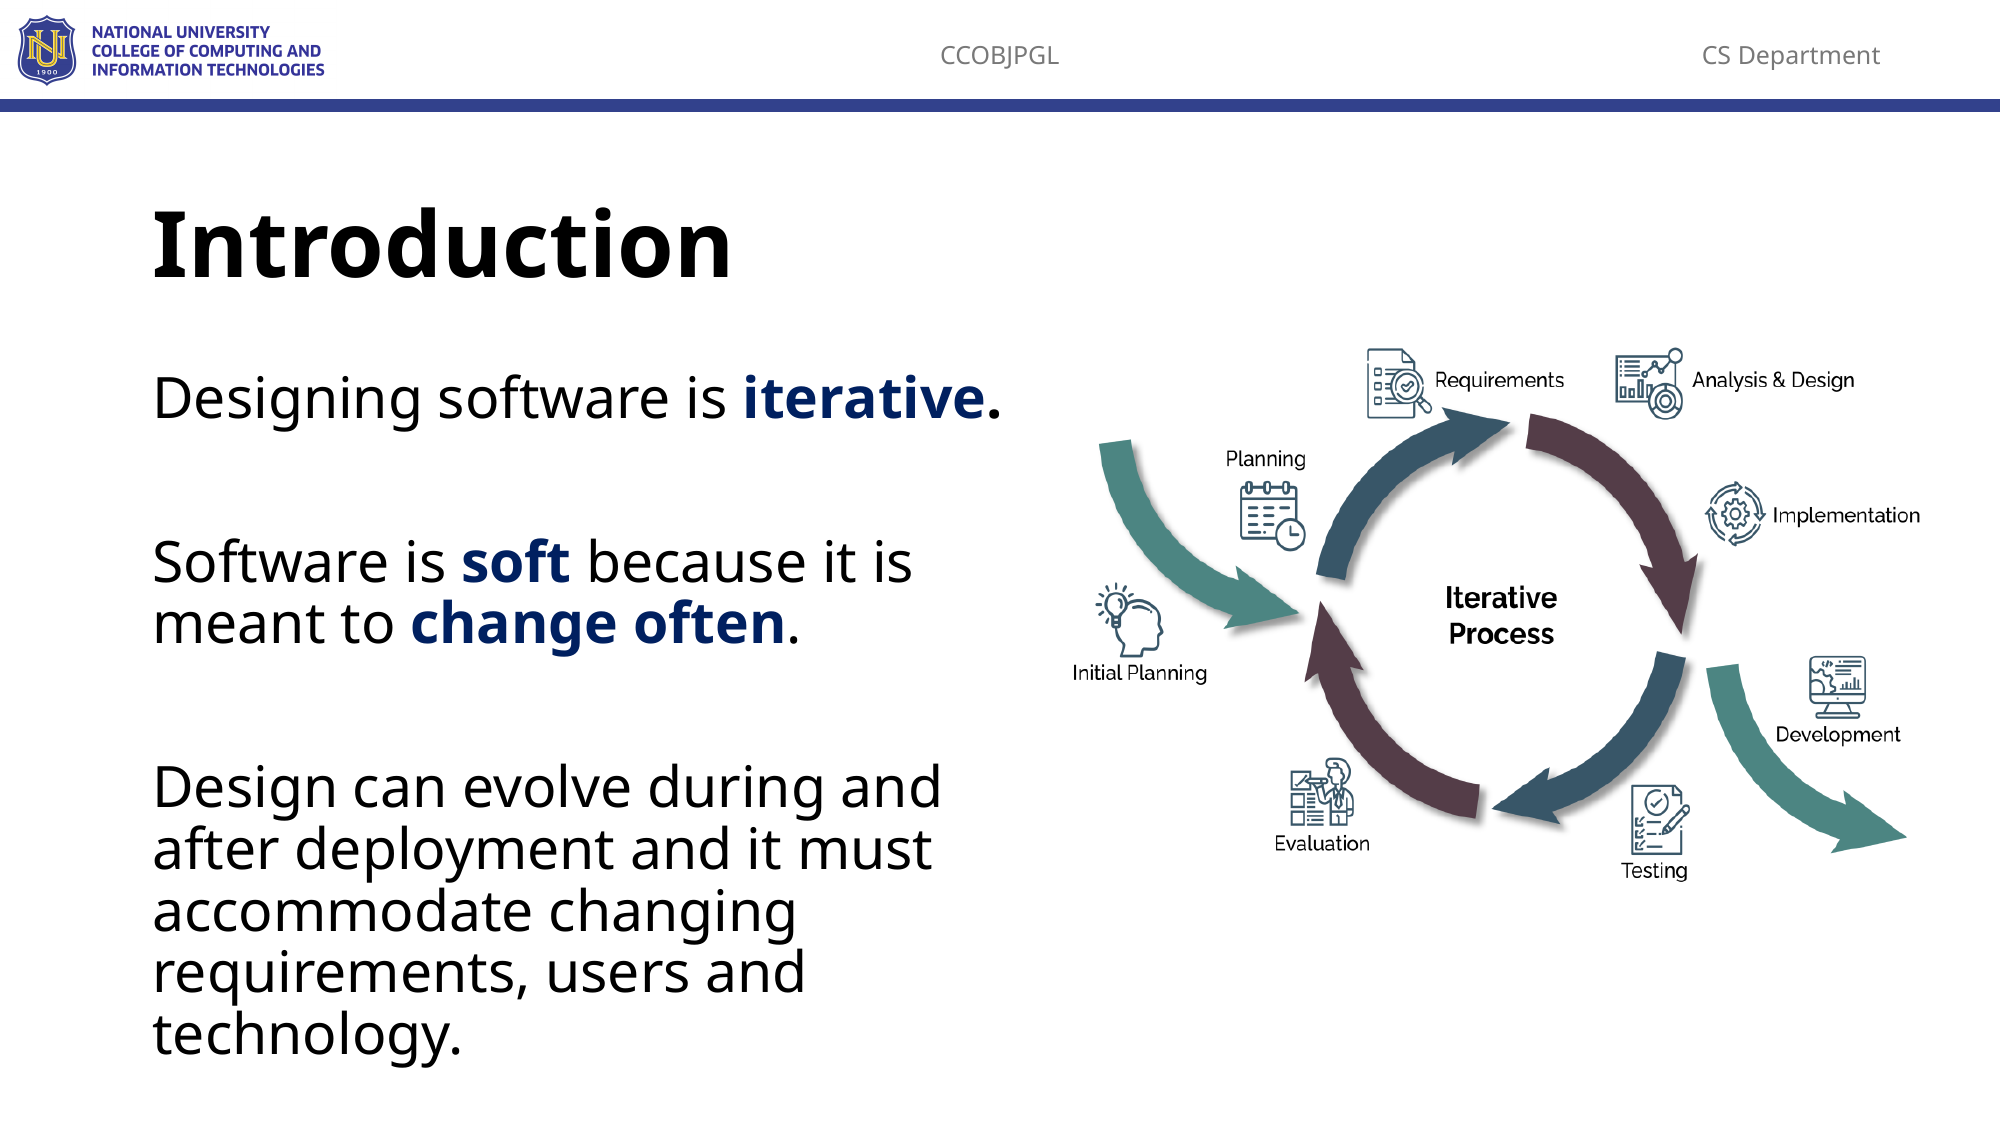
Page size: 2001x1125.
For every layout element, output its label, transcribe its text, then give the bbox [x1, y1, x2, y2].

list Designing software is iterative. Software is soft because it is meant to change often. Design can evolve during and after deployment and it must accommodate changing requirements, users and technology. [137, 361, 1054, 1076]
picture [1052, 304, 1949, 897]
picture [0, 0, 337, 99]
title Introduction [137, 139, 1863, 357]
